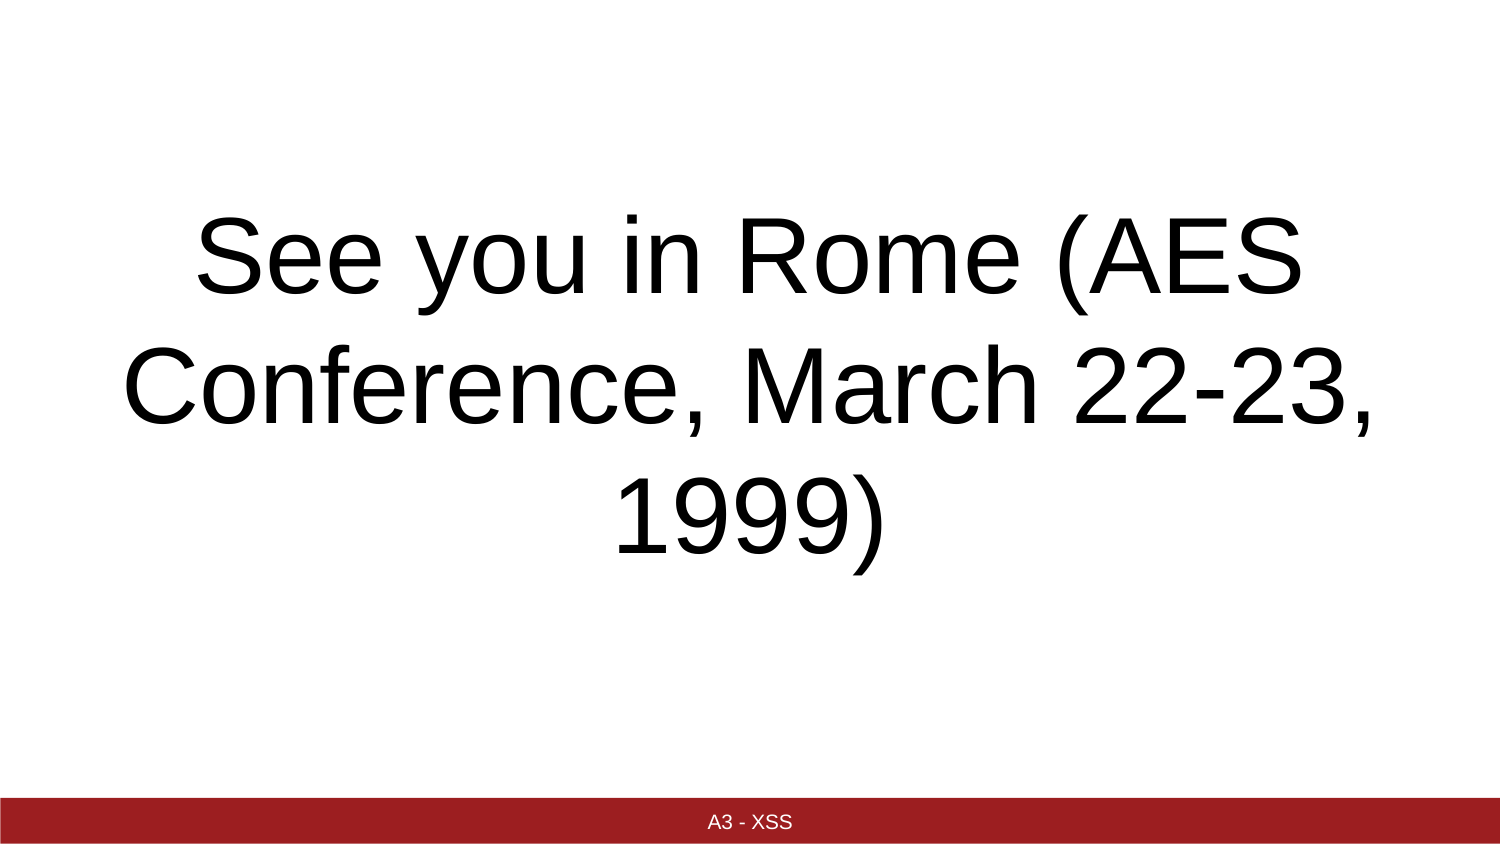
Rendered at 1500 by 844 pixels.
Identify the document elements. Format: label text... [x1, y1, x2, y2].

title See you in Rome (AES Conference, March 22-23, 1999) [51, 253, 1449, 591]
